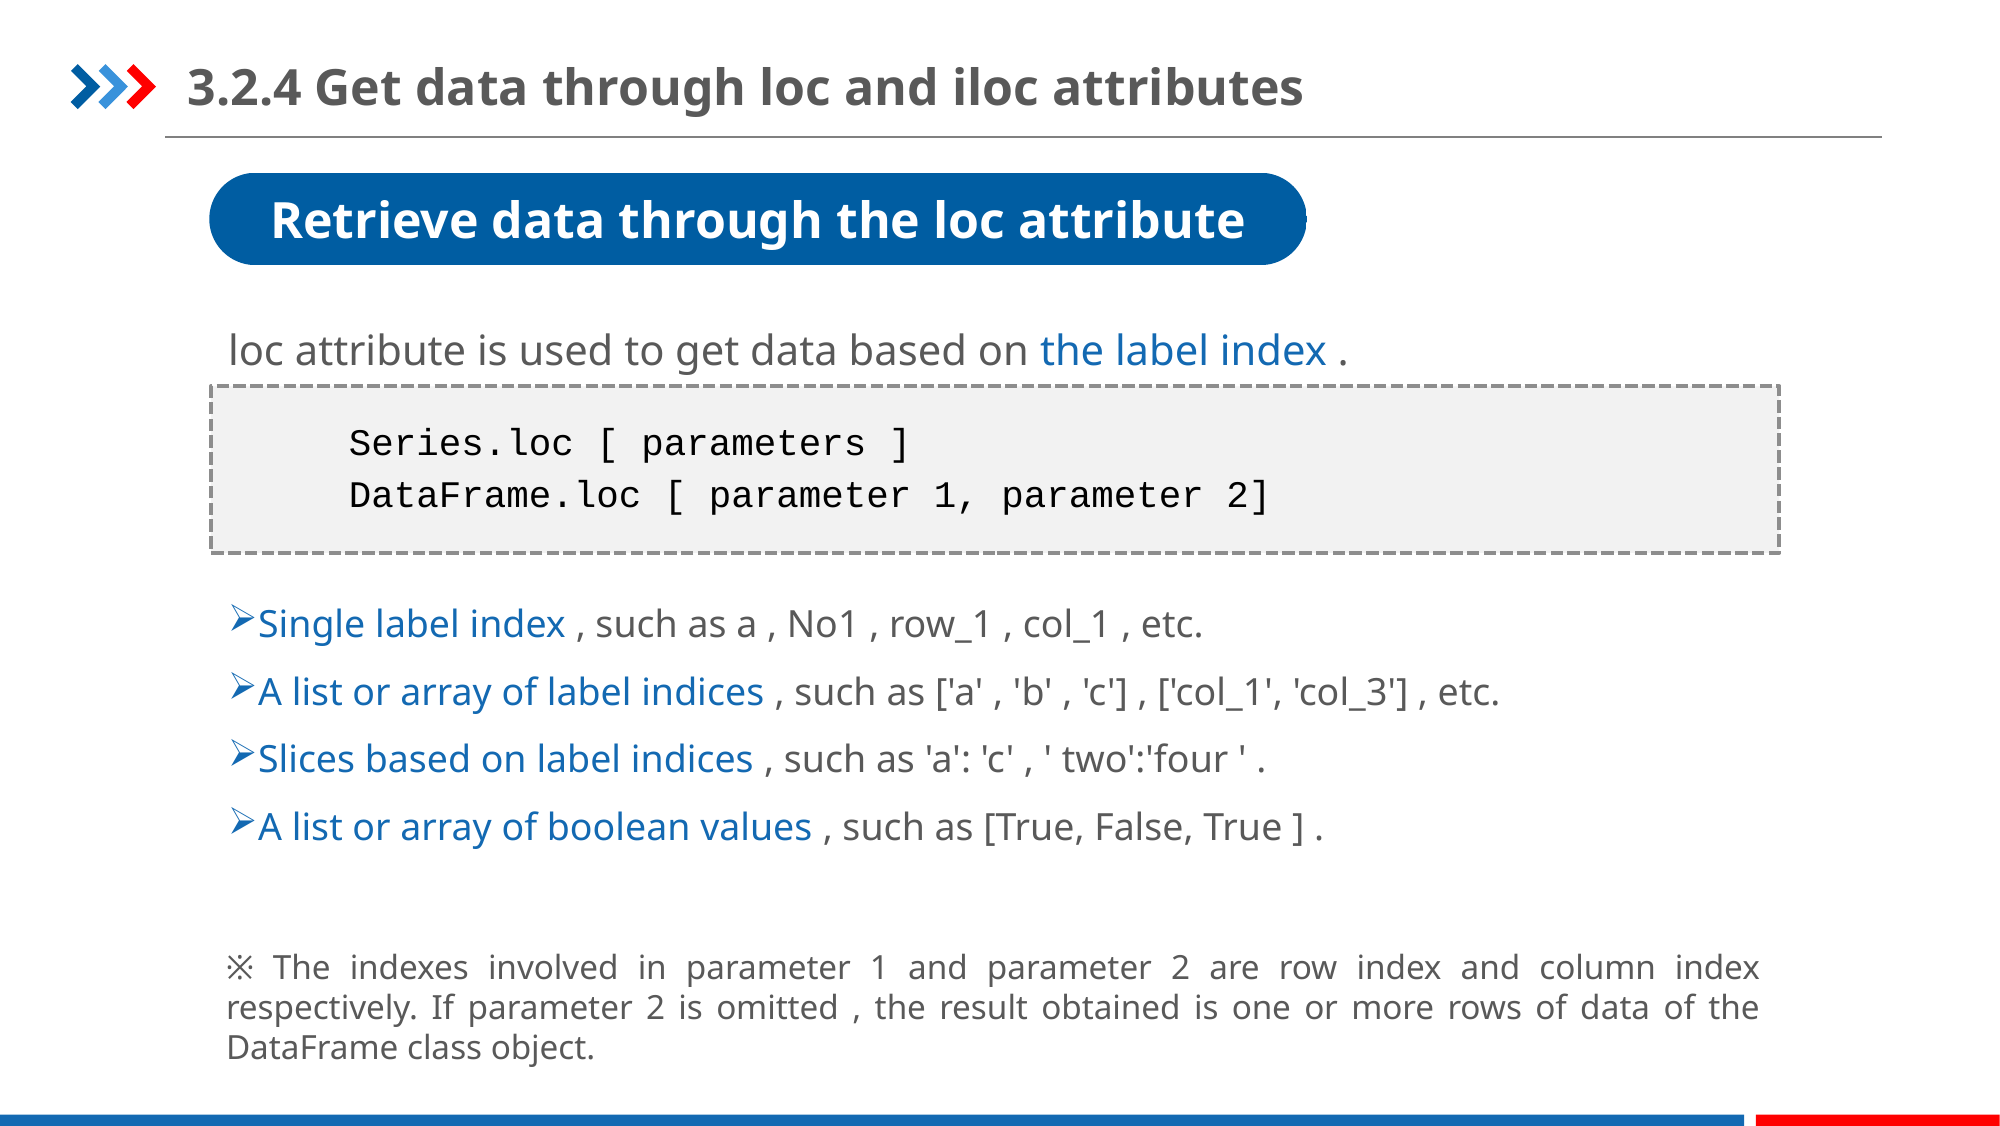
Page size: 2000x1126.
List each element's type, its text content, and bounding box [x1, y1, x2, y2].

text_box [209, 384, 1781, 555]
text_box Series.loc [ parameters ] DataFrame.loc [ parameter 1, parameter 2] [290, 403, 1701, 523]
text_box ※ The indexes involved in parameter 1 and parameter 2 are row index and column index respectively. If parameter 2 is omitted , the result obtained is one or more rows of data of the DataFrame class object. [211, 939, 1778, 1074]
text_box loc attribute is used to get data based on the label index . [213, 290, 1782, 381]
text_box Retrieve data through the loc attribute [207, 170, 1309, 268]
text_box 3.2.4 Get data through loc and iloc attributes [187, 43, 1390, 127]
text_box Single label index , such as a , No1 , row_1 , col_1 , etc. A list or array of label indices , such as ['a' , 'b' , 'c'] , ['col_1', 'col_3'] , etc. Slices based on label indices , such as 'a': 'c' , ' two':'four ' . A list or array of boolean values , such as [True, False, True ] . [213, 570, 1780, 856]
